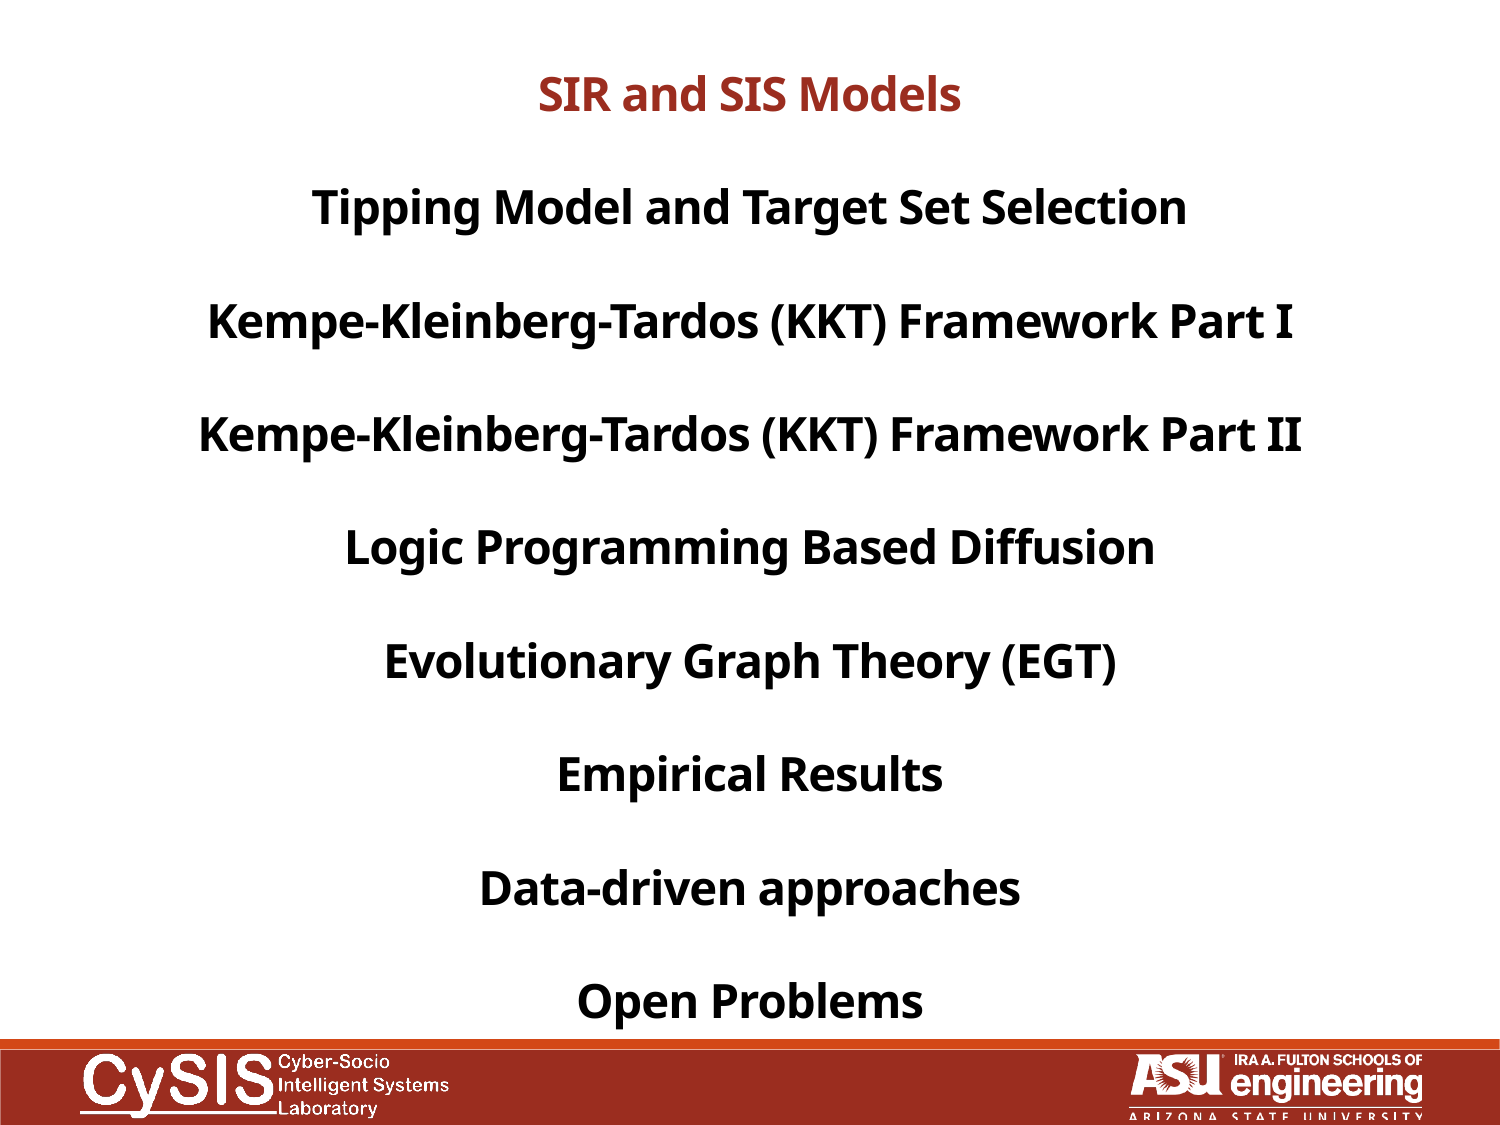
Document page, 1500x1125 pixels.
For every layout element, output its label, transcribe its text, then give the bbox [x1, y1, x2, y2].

text_box SIR and SIS Models Tipping Model and Target Set Selection Kempe-Kleinberg-Tardos (KKT) Framework Part I Kempe-Kleinberg-Tardos (KKT) Framework Part II Logic Programming Based Diffusion Evolutionary Graph Theory (EGT) Empirical Results Data-driven approaches Open Problems [0, 0, 1500, 1040]
picture [60, 1040, 464, 1125]
